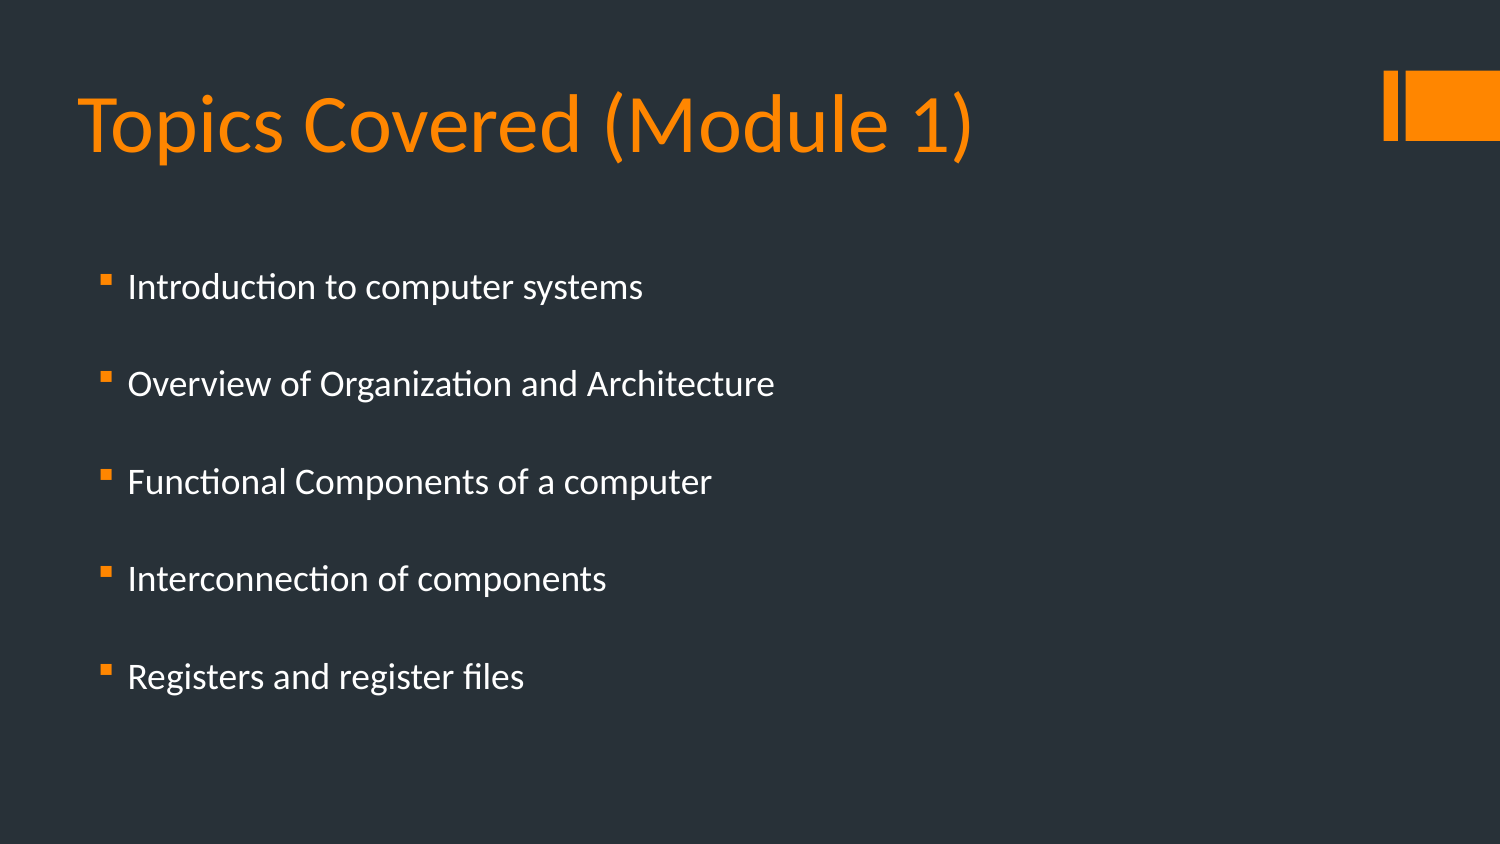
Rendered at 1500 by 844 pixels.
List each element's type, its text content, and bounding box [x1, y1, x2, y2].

list Introduction to computer systems Overview of Organization and Architecture Functional Components of a computer Interconnection of components Registers and register files [75, 209, 1275, 645]
title Topics Covered (Module 1) [62, 34, 1263, 177]
